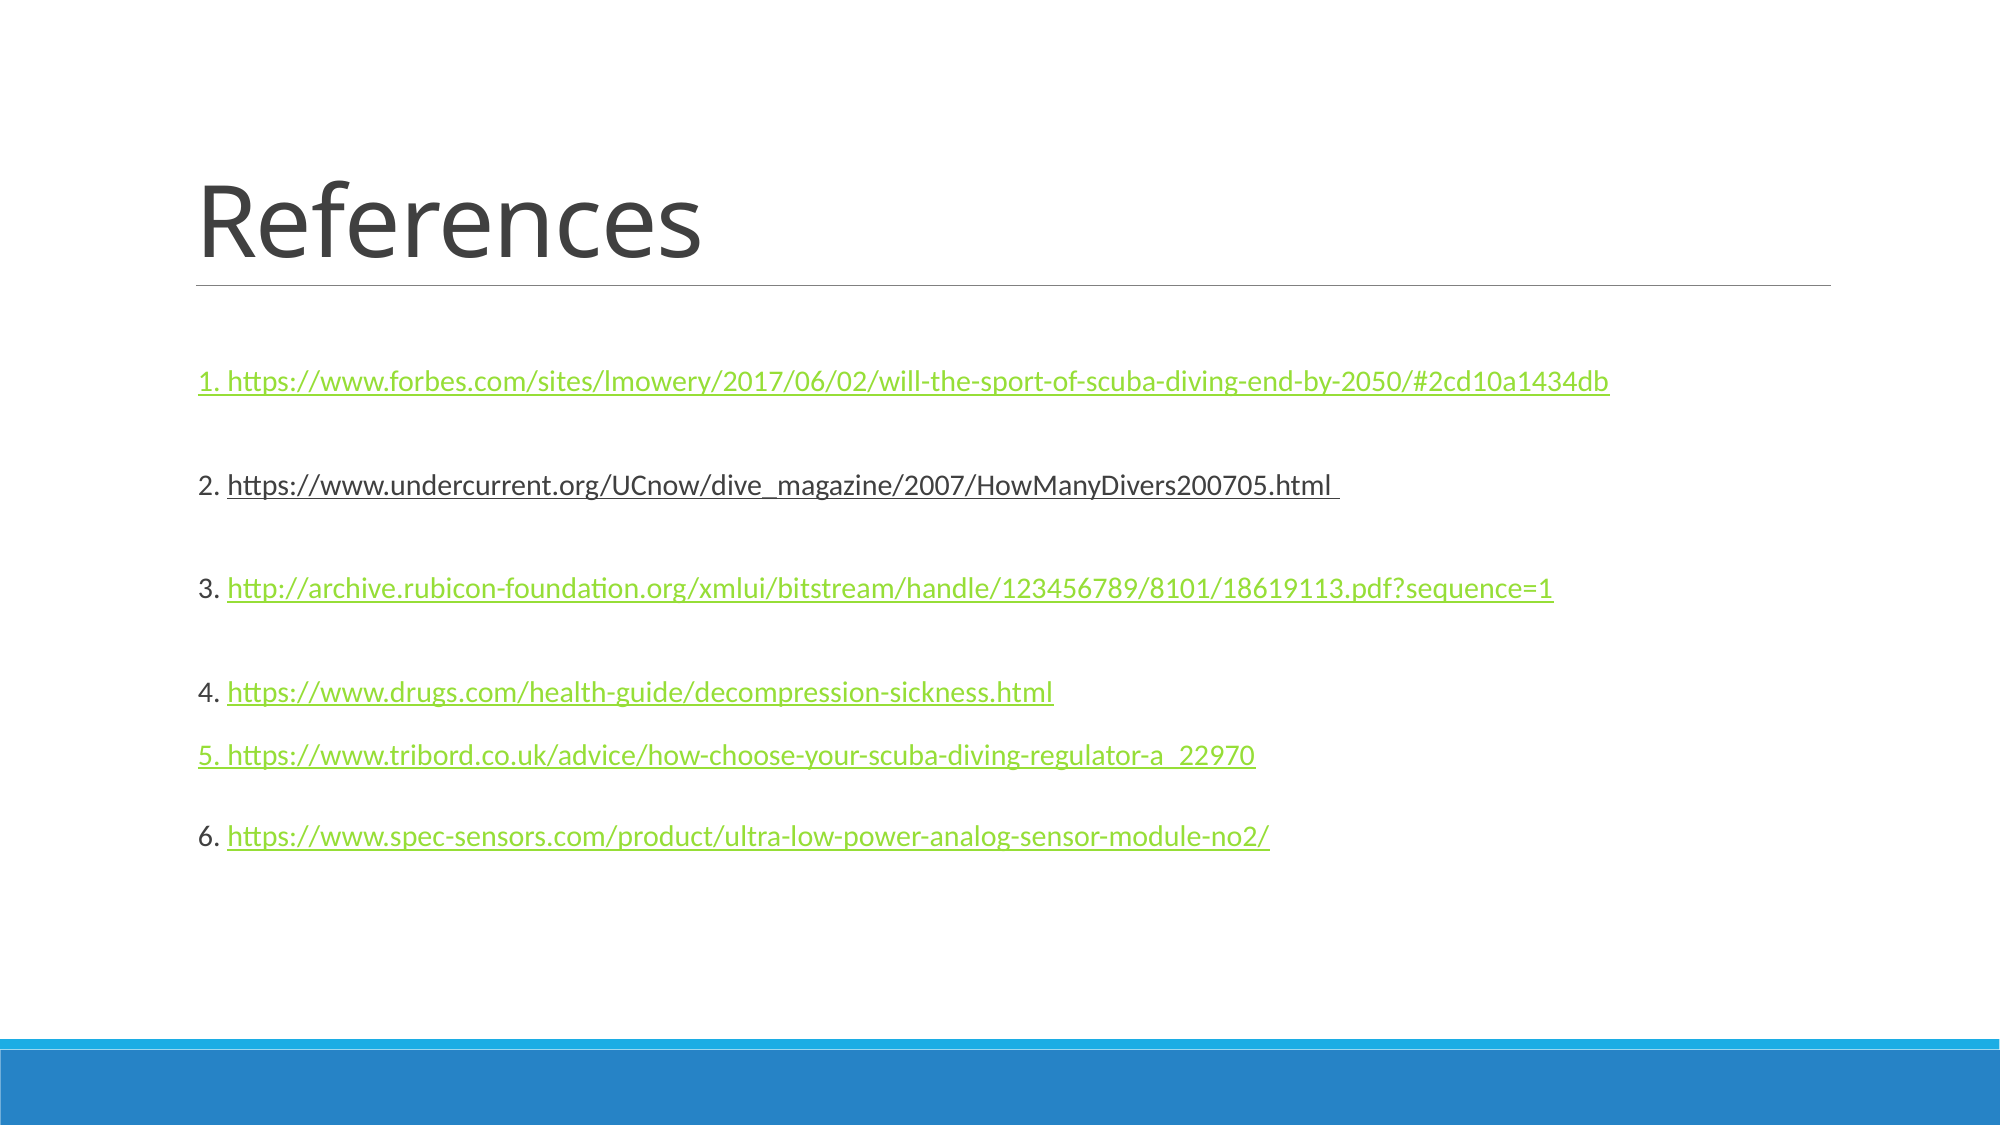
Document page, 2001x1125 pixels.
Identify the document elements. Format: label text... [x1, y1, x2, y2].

title References [180, 47, 1830, 285]
list 1. https://www.forbes.com/sites/lmowery/2017/06/02/will-the-sport-of-scuba-diving-end-by-2050/#2cd10a1434db 2. https://www.undercurrent.org/UCnow/dive_magazine/2007/HowManyDivers200705.html 3. http://archive.rubicon-foundation.org/xmlui/bitstream/handle/123456789/8101/18619113.pdf?sequence=1 4. https://www.drugs.com/health-guide/decompression-sickness.html 5. https://www.tribord.co.uk/advice/how-choose-your-scuba-diving-regulator-a_22970 6. https://www.spec-sensors.com/product/ultra-low-power-analog-sensor-module-no2/ [180, 302, 1830, 963]
